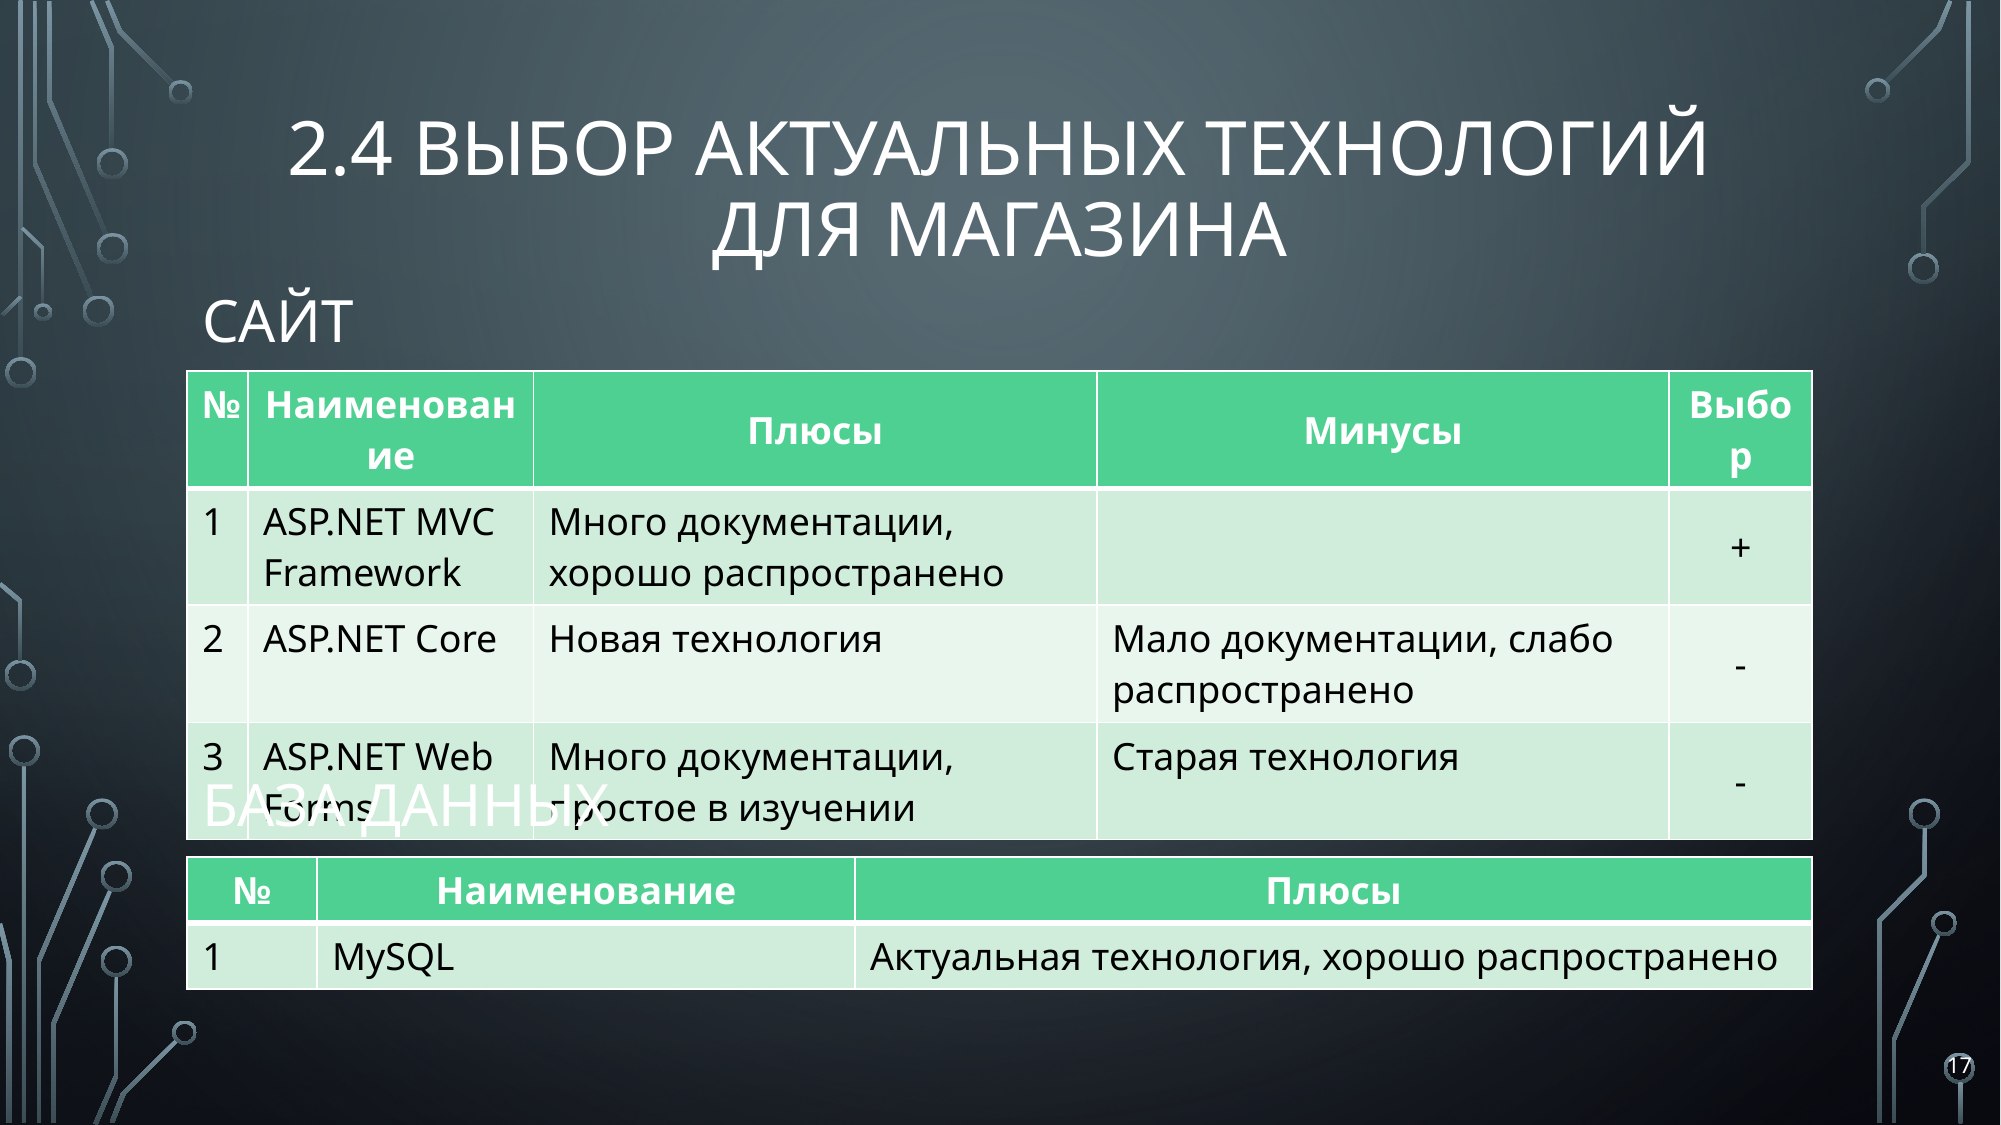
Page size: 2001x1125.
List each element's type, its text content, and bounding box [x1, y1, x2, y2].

table_cell ASP.NET Core [249, 606, 533, 714]
table_cell 1 [188, 926, 316, 988]
table_cell 2 [188, 606, 247, 714]
table_header № [188, 413, 247, 486]
table_cell ASP.NET MVC Framework [249, 491, 533, 604]
text_box База данных [187, 714, 1813, 896]
table_header № [188, 896, 316, 920]
table_cell Много документации, хорошо распространено [534, 491, 1096, 604]
slide_number 17 [1896, 1036, 2000, 1097]
table_cell - [1670, 606, 1811, 714]
table_cell [1098, 491, 1668, 604]
table_cell + [1670, 491, 1811, 604]
table_cell 1 [188, 491, 247, 604]
table_cell MySQL [318, 926, 854, 988]
table_header Минусы [1098, 413, 1668, 486]
table_cell Новая технология [534, 606, 1096, 714]
text_box Сайт [187, 230, 1813, 413]
table_header Выбор [1670, 413, 1811, 486]
table_cell Мало документации, слабо распространено [1098, 606, 1668, 714]
table_header Наименование [249, 413, 533, 486]
title 2.4 Выбор актуальных технологий для магазина [187, 101, 1813, 230]
table_cell Актуальная технология, хорошо распространено [856, 926, 1811, 988]
table_header Наименование [318, 896, 854, 920]
table_header Плюсы [534, 413, 1096, 486]
table_header Плюсы [856, 896, 1811, 920]
